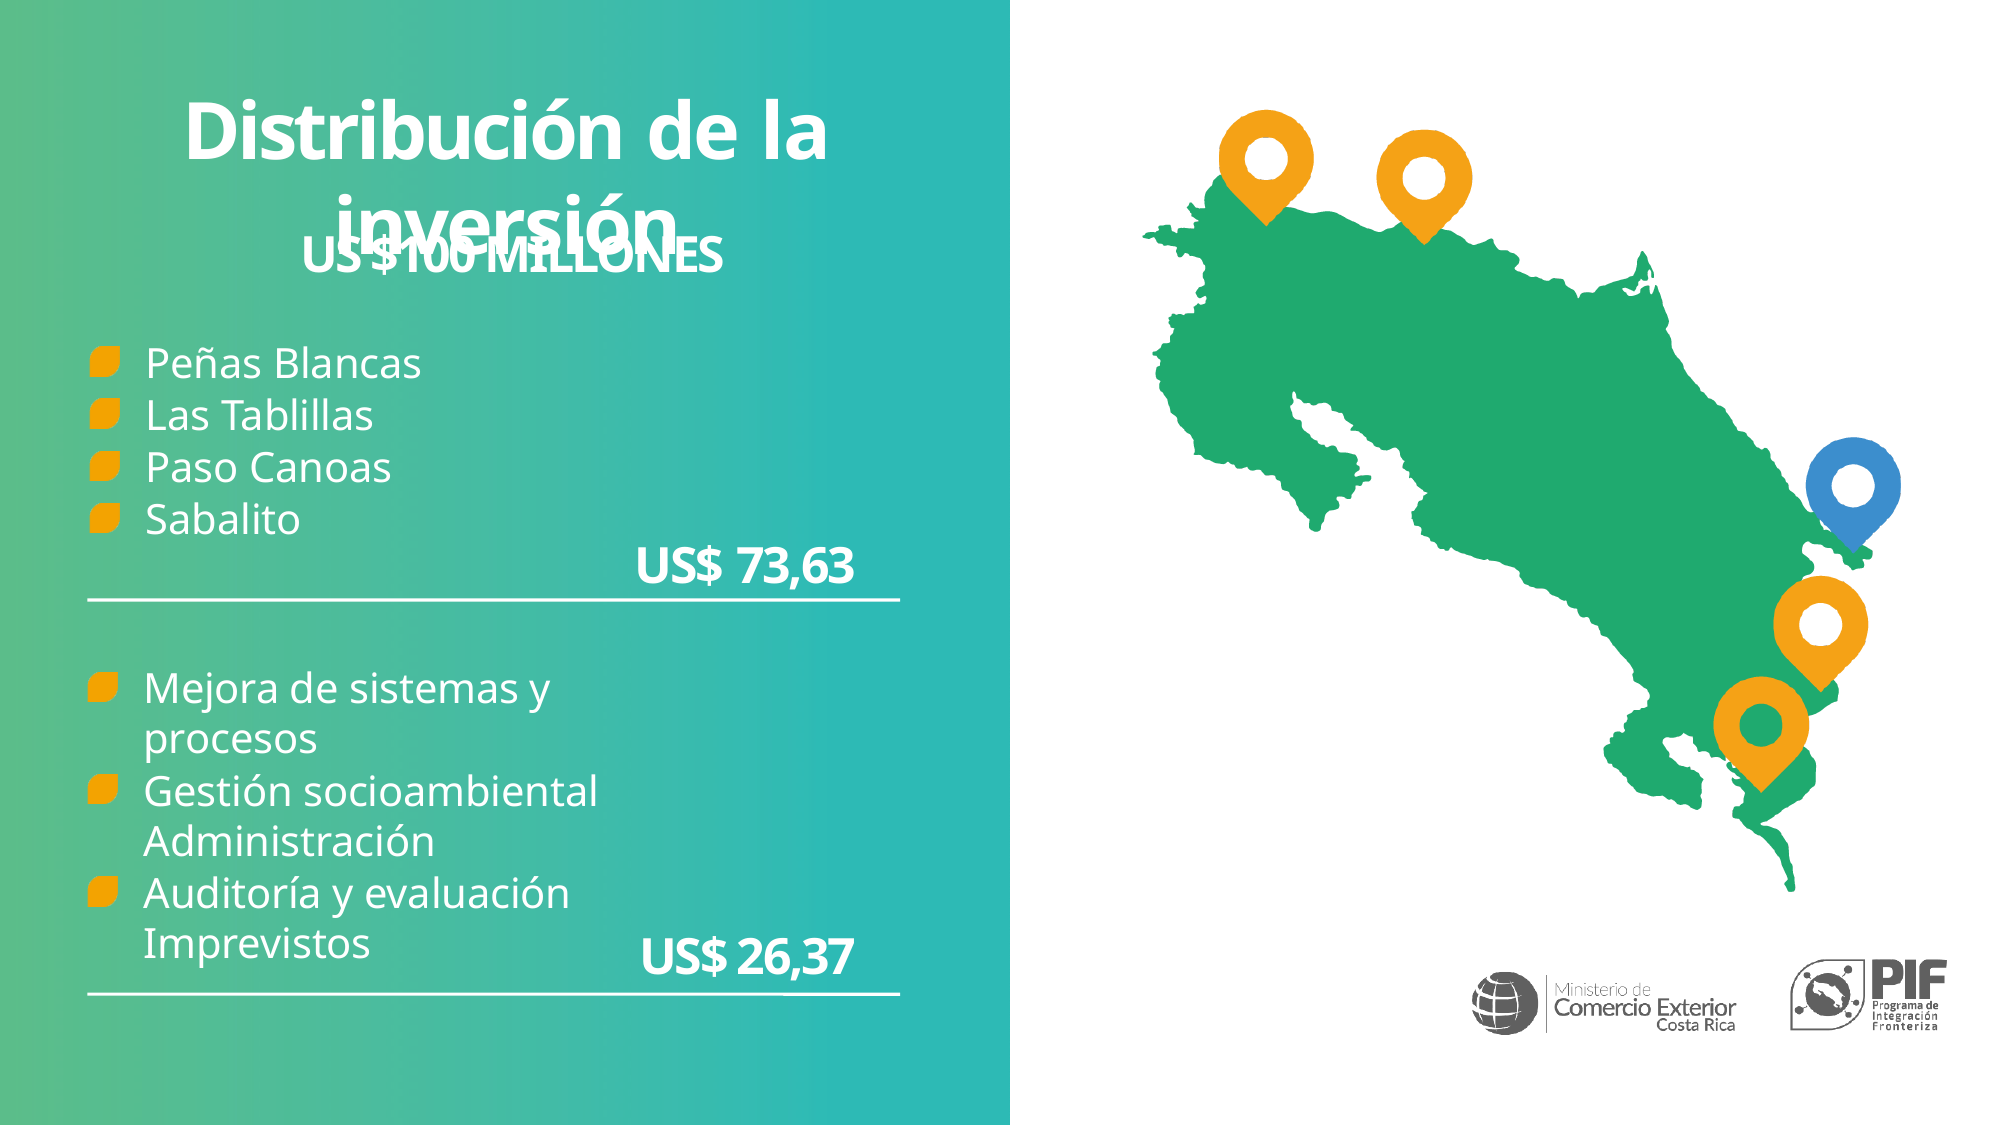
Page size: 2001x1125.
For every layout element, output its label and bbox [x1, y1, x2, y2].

picture [1141, 109, 1901, 892]
picture [0, 0, 1010, 1125]
picture [1460, 941, 1958, 1047]
